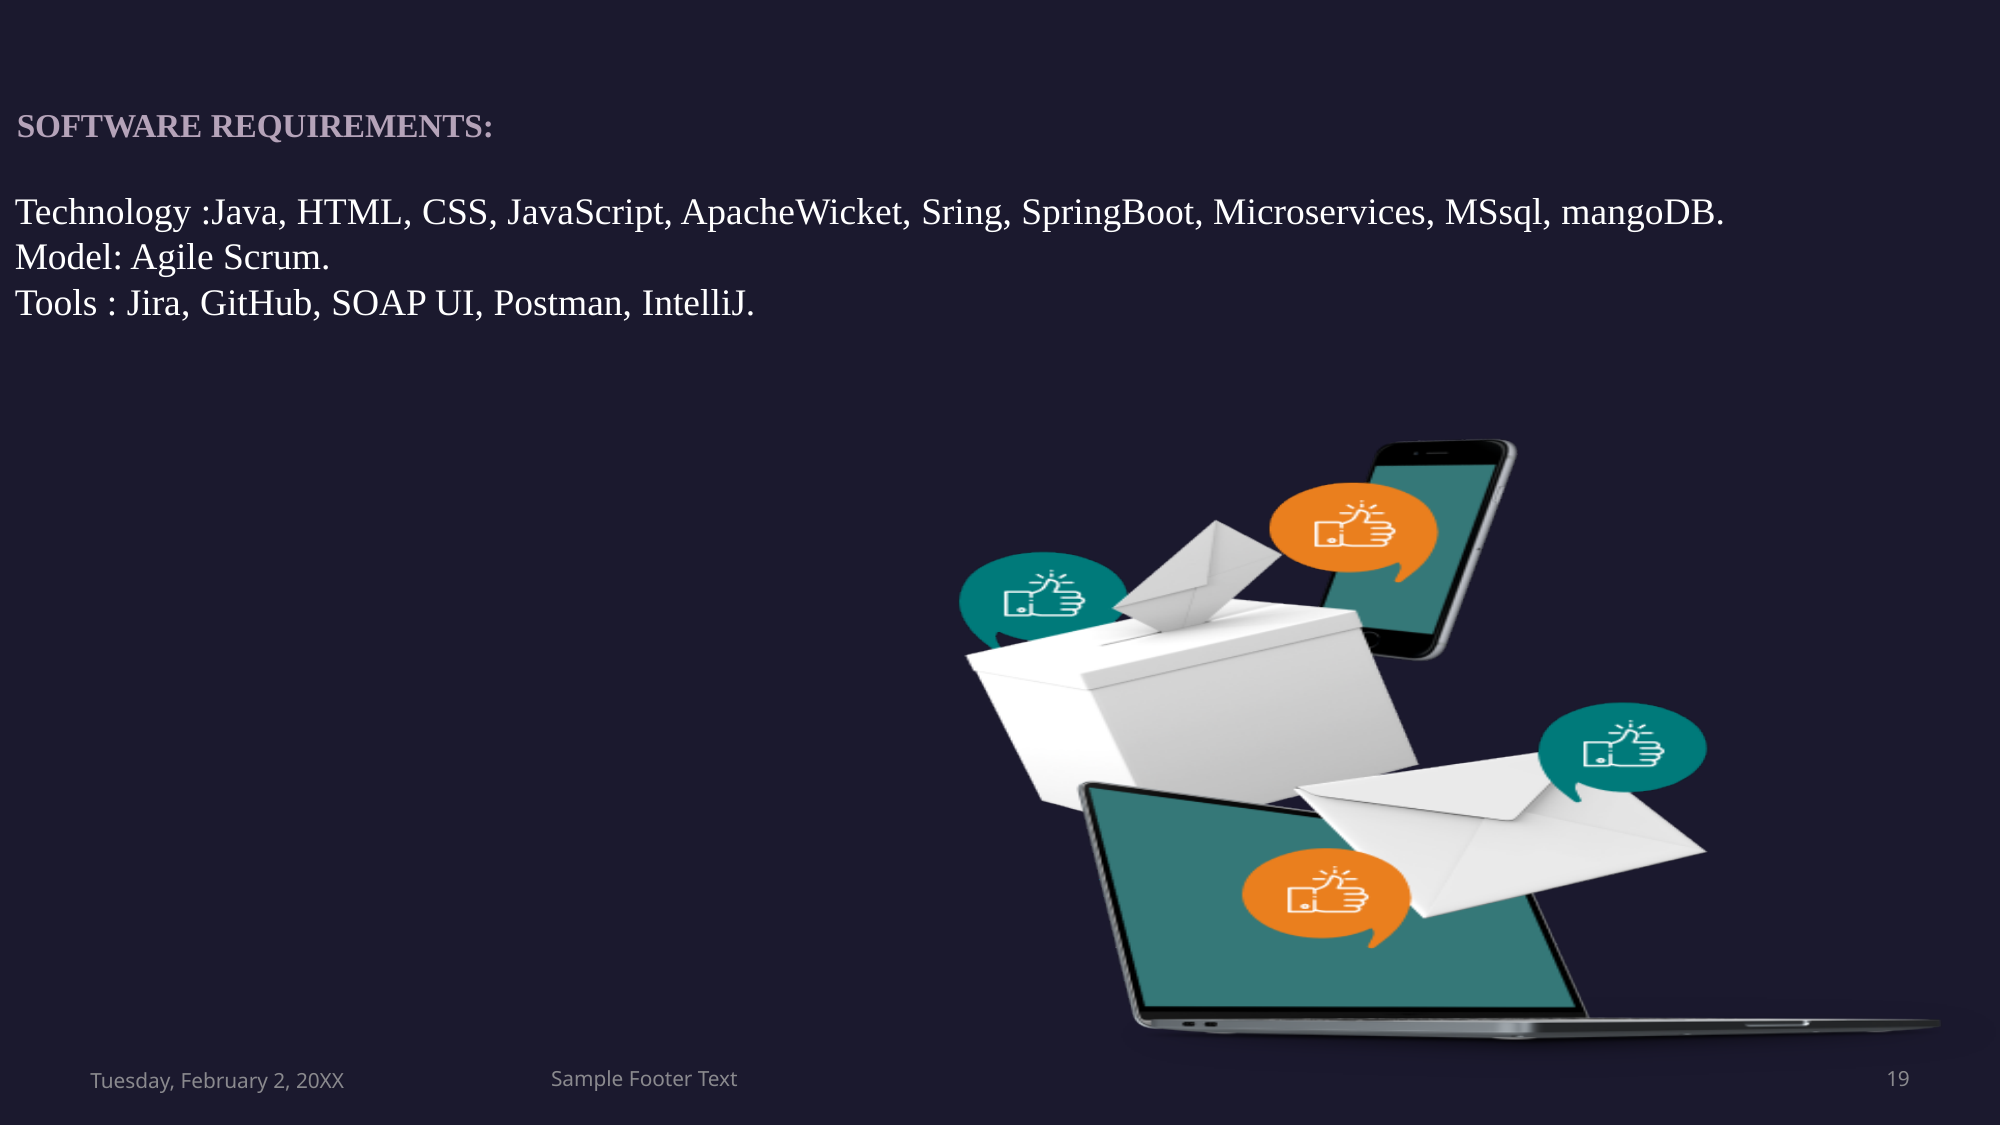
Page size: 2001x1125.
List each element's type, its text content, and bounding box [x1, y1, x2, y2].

footer Sample Footer Text [551, 1067, 1598, 1093]
text_box SOFTWARE REQUIREMENTS: Technology :Java, HTML, CSS, JavaScript, ApacheWicket, Sring, SpringBoot, Microservices, MSsql, mangoDB. Model: Agile Scrum. Tools : Jira, GitHub, SOAP UI, Postman, IntelliJ. [0, 96, 2000, 450]
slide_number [90, 1067, 522, 1093]
slide_number 19 [1632, 1081, 1910, 1093]
picture [802, 416, 2000, 1081]
